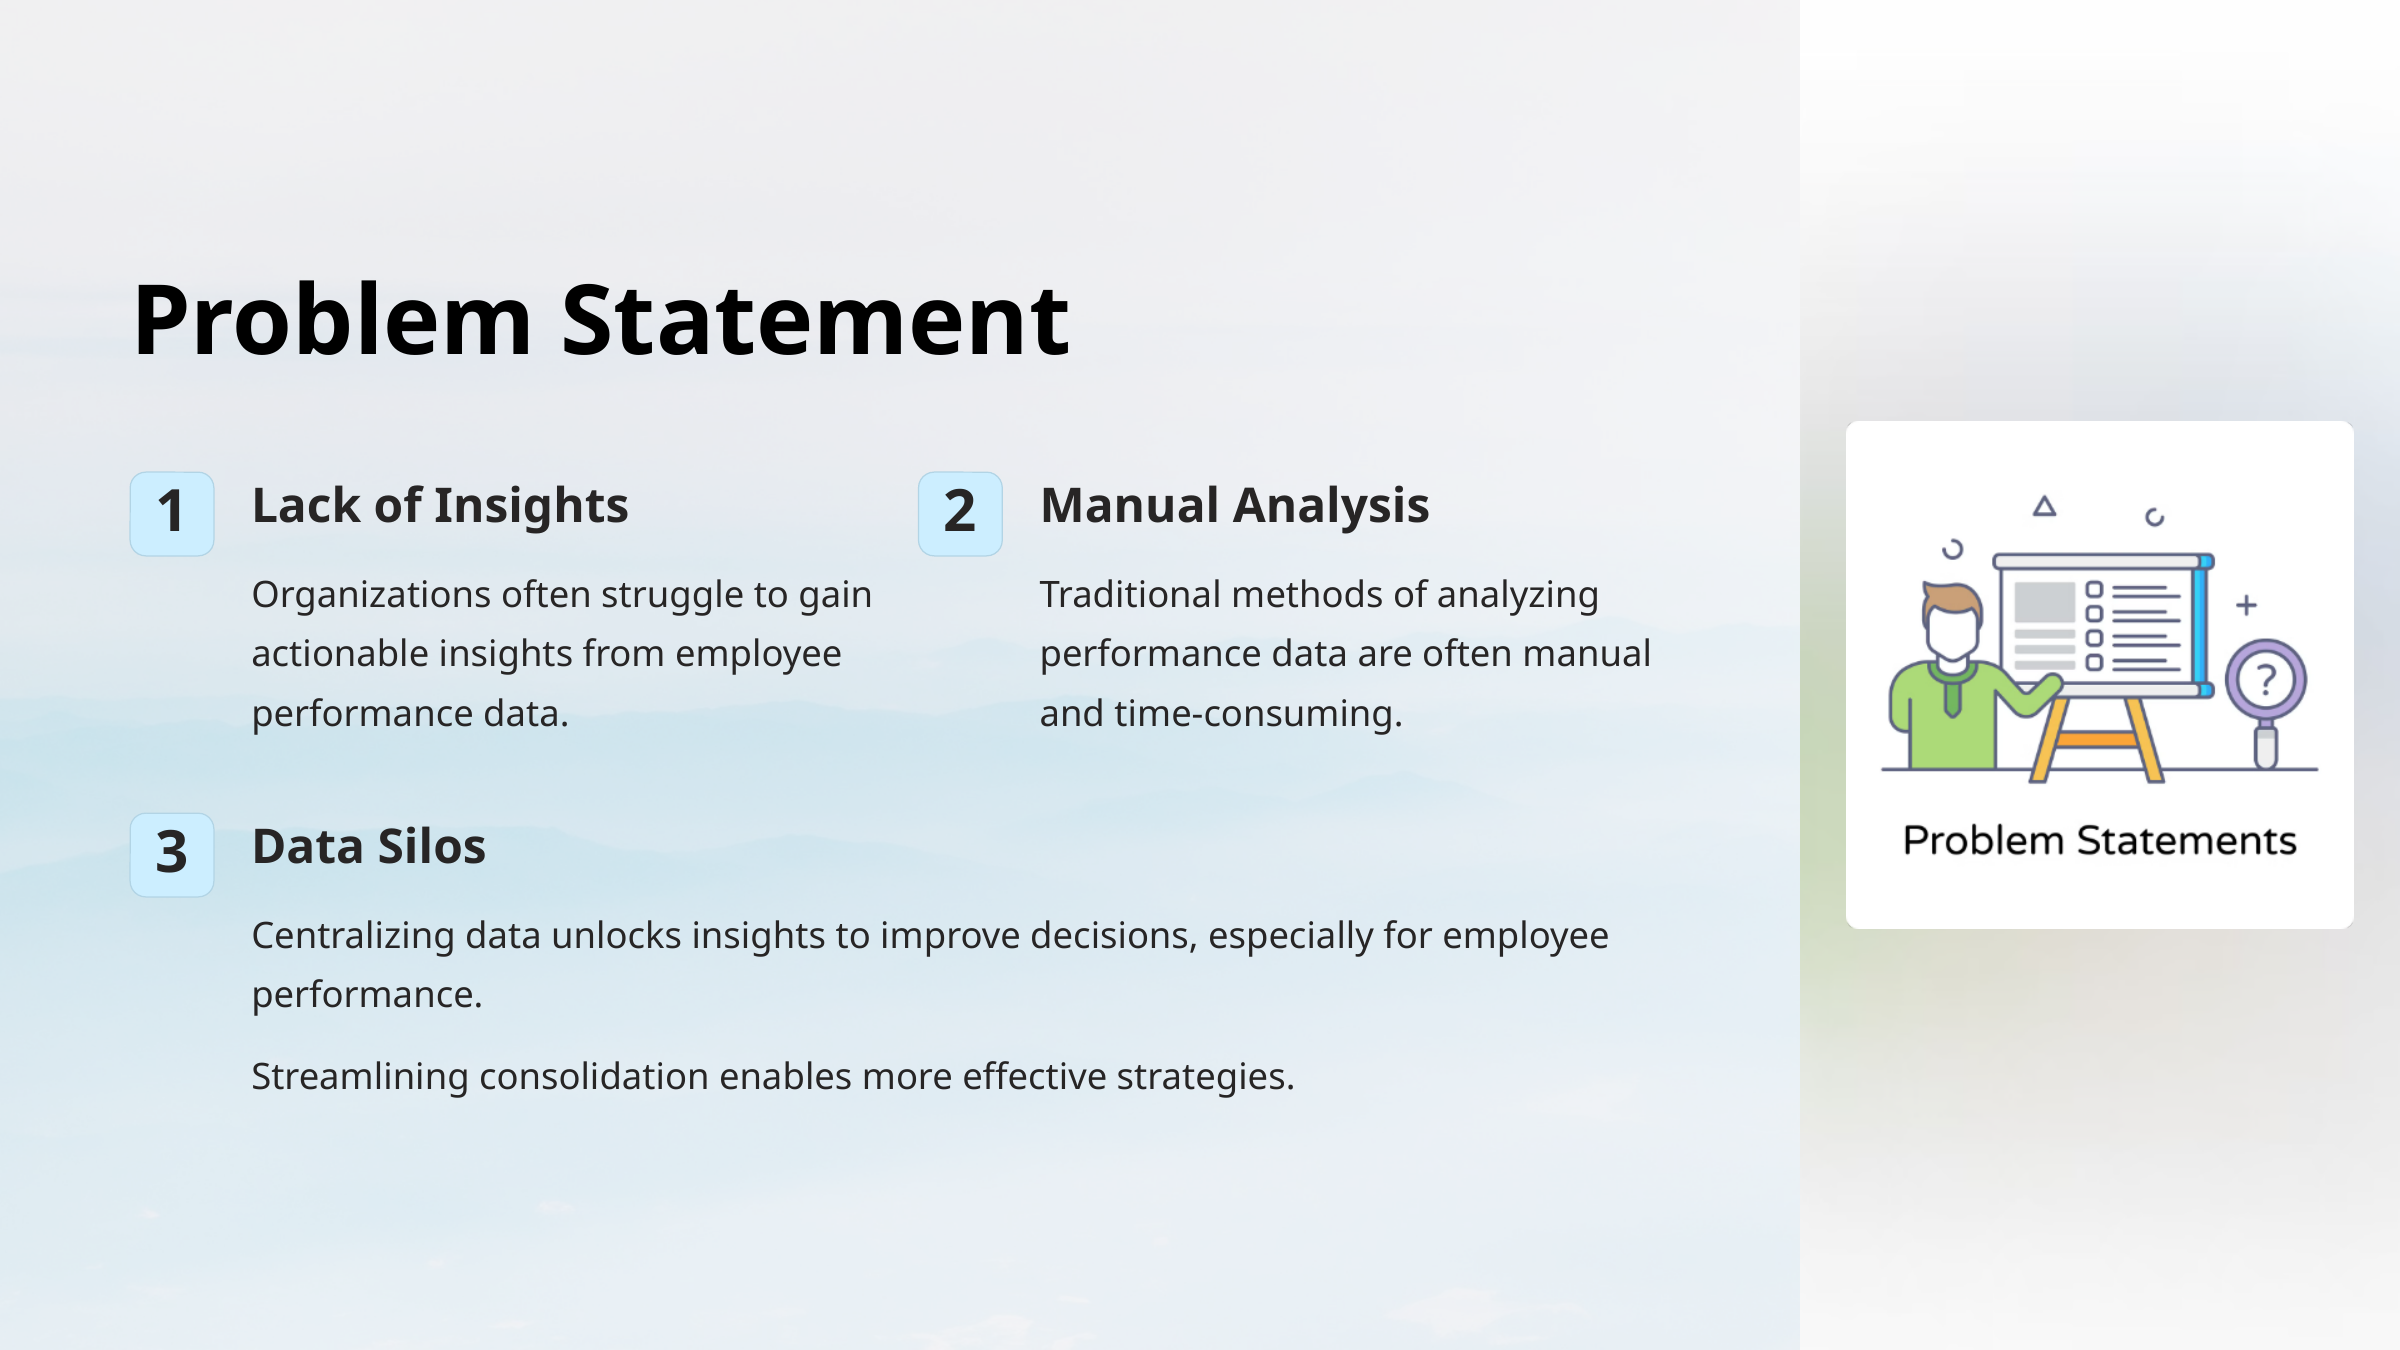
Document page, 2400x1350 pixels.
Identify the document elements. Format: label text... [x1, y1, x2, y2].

text_box Manual Analysis [1039, 472, 1528, 534]
text_box Streamlining consolidation enables more effective strategies. [251, 1037, 1670, 1098]
text_box 1 [159, 484, 185, 544]
text_box [918, 472, 1003, 556]
text_box [130, 472, 214, 556]
text_box Problem Statement [130, 252, 1107, 375]
text_box Lack of Insights [251, 472, 740, 534]
text_box Organizations often struggle to gain actionable insights from employee performance data. [251, 555, 882, 735]
text_box Data Silos [251, 813, 740, 875]
text_box [130, 813, 214, 897]
text_box 2 [943, 484, 978, 544]
text_box 3 [155, 825, 189, 885]
picture [1799, 0, 2400, 1350]
text_box Traditional methods of analyzing performance data are often manual and time-consuming. [1039, 555, 1670, 735]
text_box Centralizing data unlocks insights to improve decisions, especially for employee performance. [251, 896, 1670, 1016]
